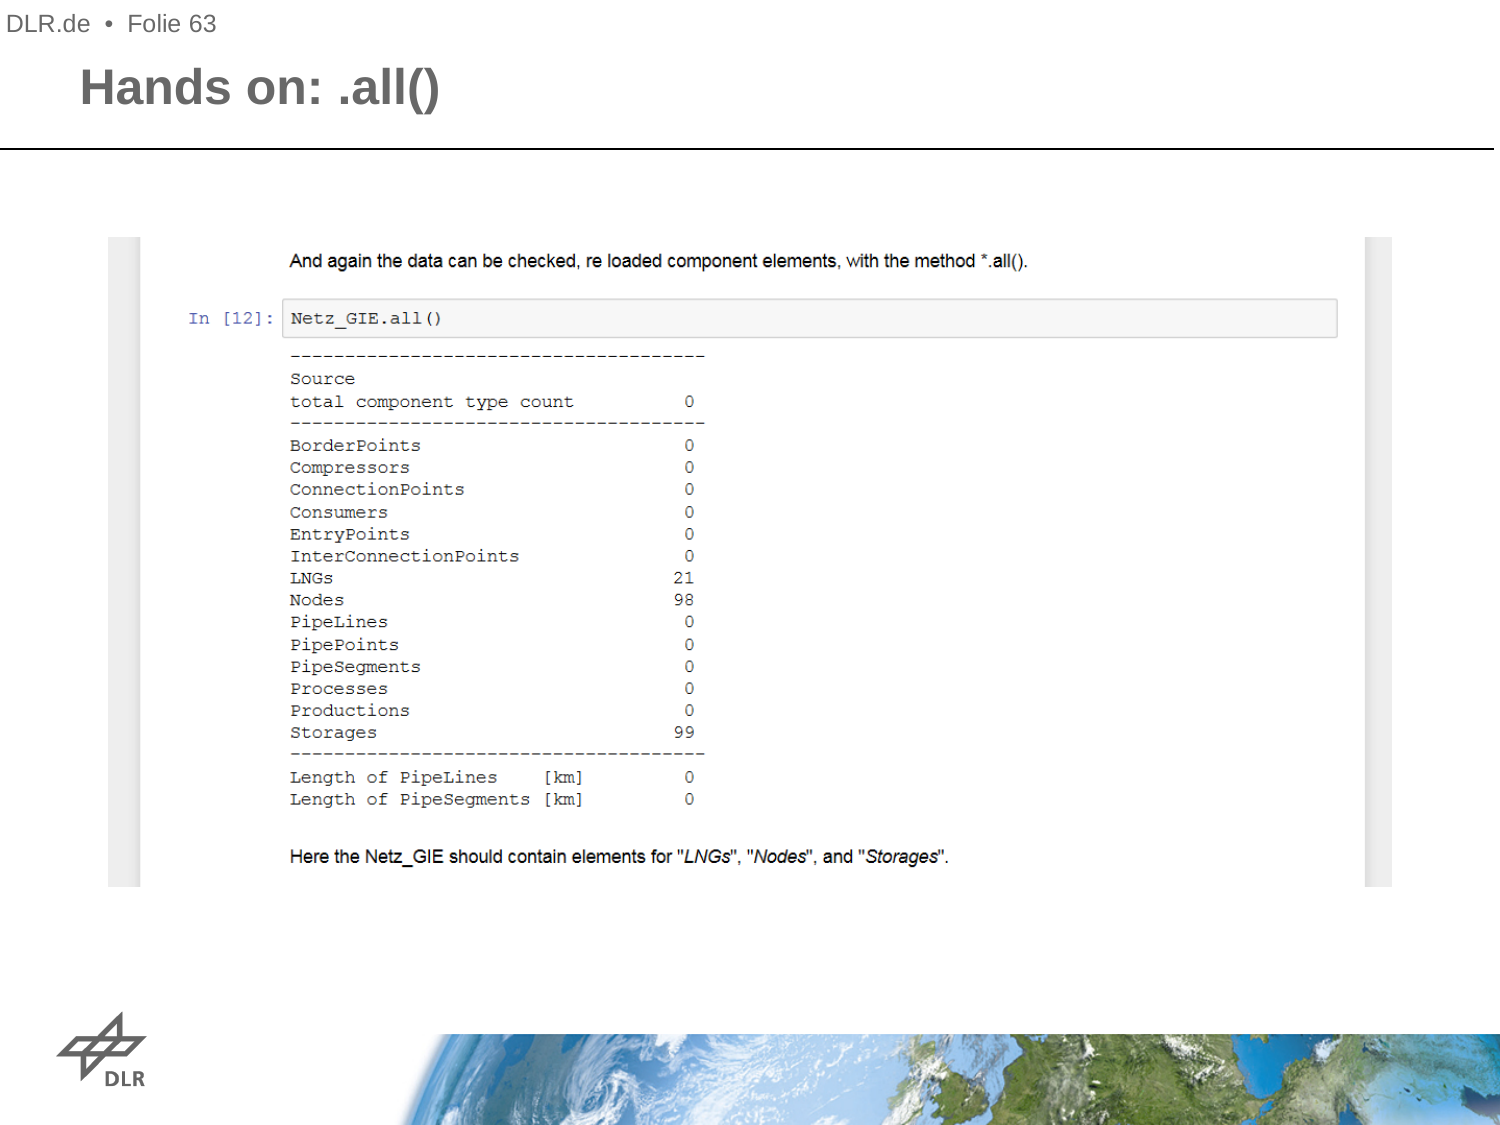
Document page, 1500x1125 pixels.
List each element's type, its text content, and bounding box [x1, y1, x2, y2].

picture [108, 237, 1392, 888]
slide_number DLR.de • Folie 63 [5, 7, 263, 30]
picture [0, 1007, 1500, 1125]
text_box Hands on: .all() [79, 54, 1421, 138]
